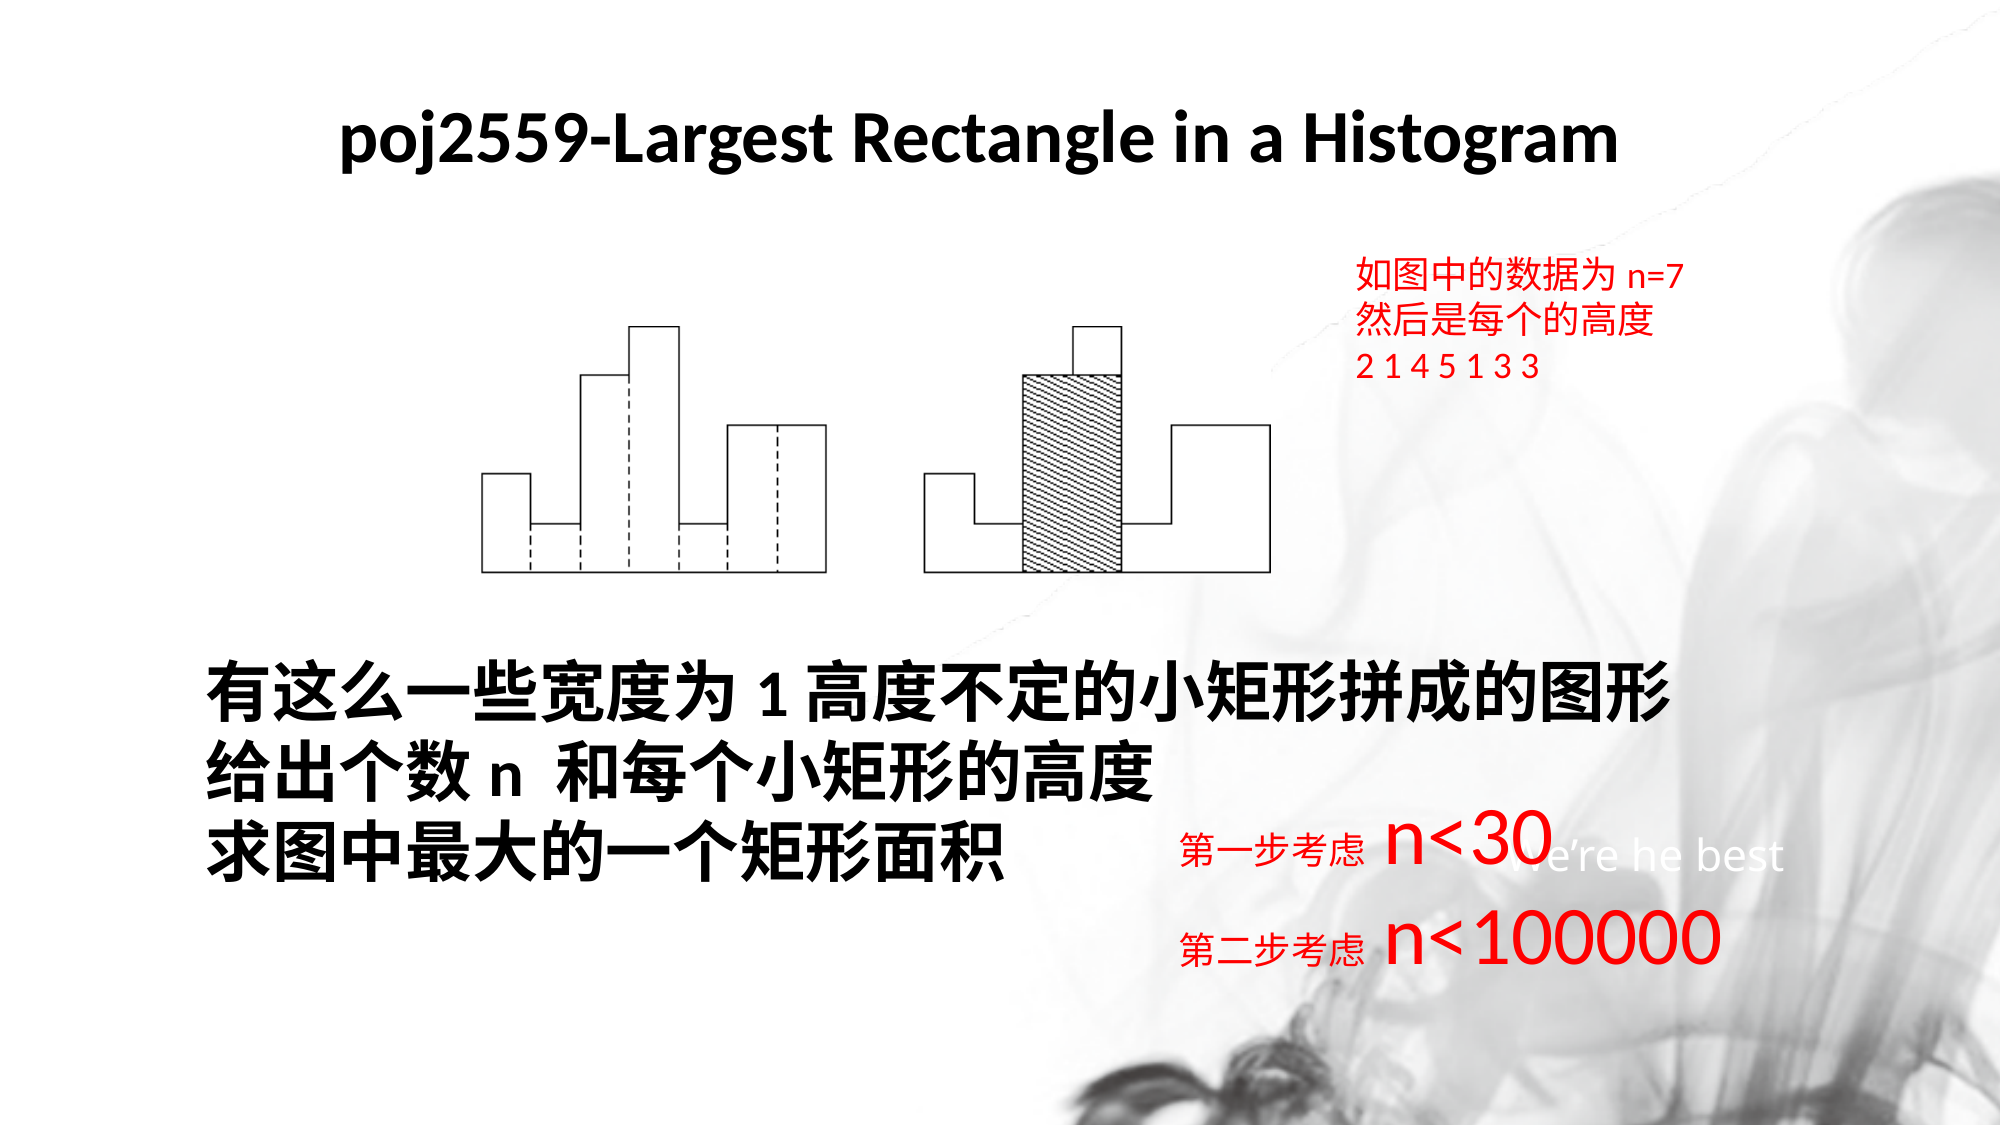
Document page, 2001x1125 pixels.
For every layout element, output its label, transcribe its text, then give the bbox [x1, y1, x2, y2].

picture [480, 0, 2000, 1125]
text_box 有这么一些宽度为1高度不定的小矩形拼成的图形 给出个数n 和每个小矩形的高度 求图中最大的一个矩形面积 [190, 642, 840, 897]
text_box poj2559-Largest Rectangle in a Histogram [323, 79, 840, 185]
